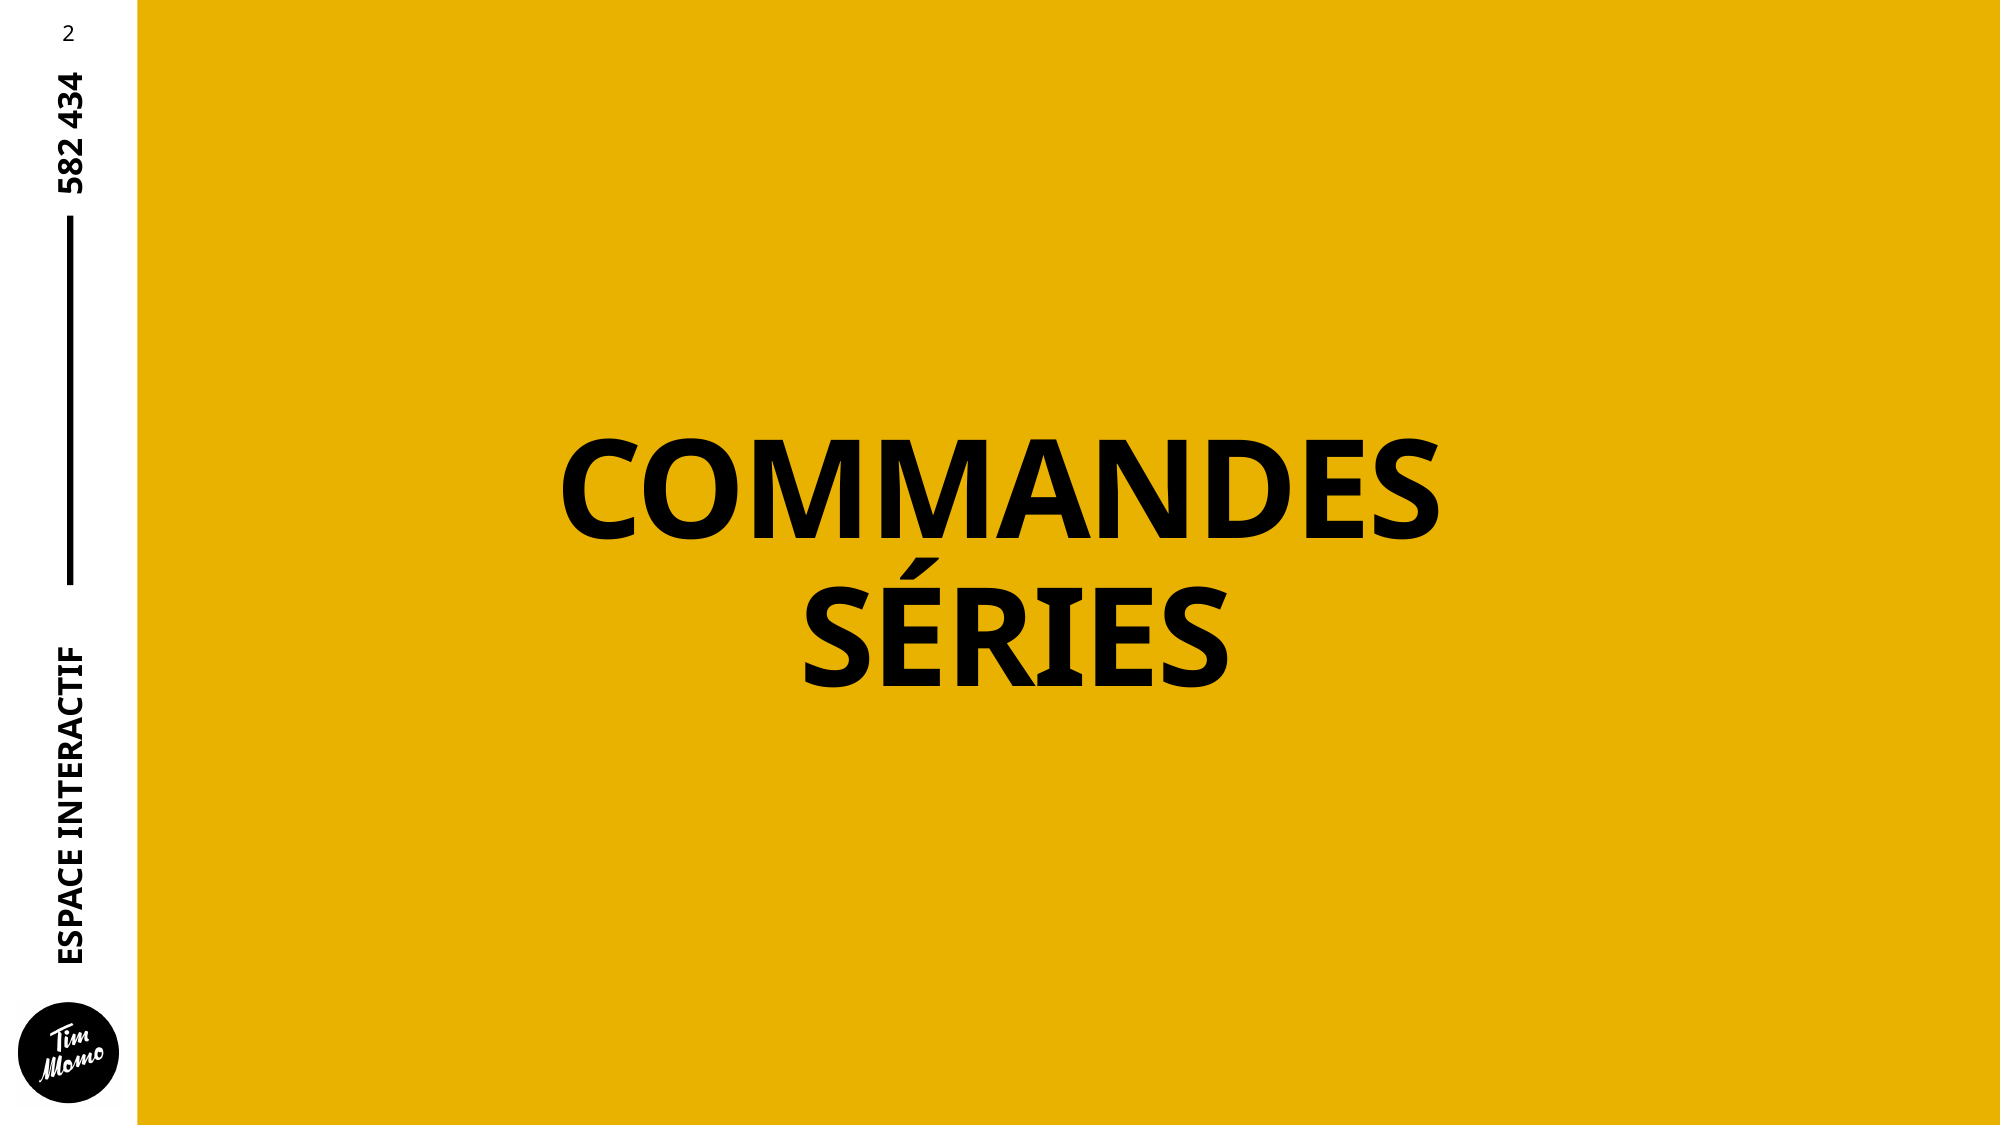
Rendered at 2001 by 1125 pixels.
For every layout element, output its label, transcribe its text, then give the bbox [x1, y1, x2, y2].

picture [15, 1000, 123, 1107]
title COMMANDES SÉRIES [407, 0, 1593, 1125]
